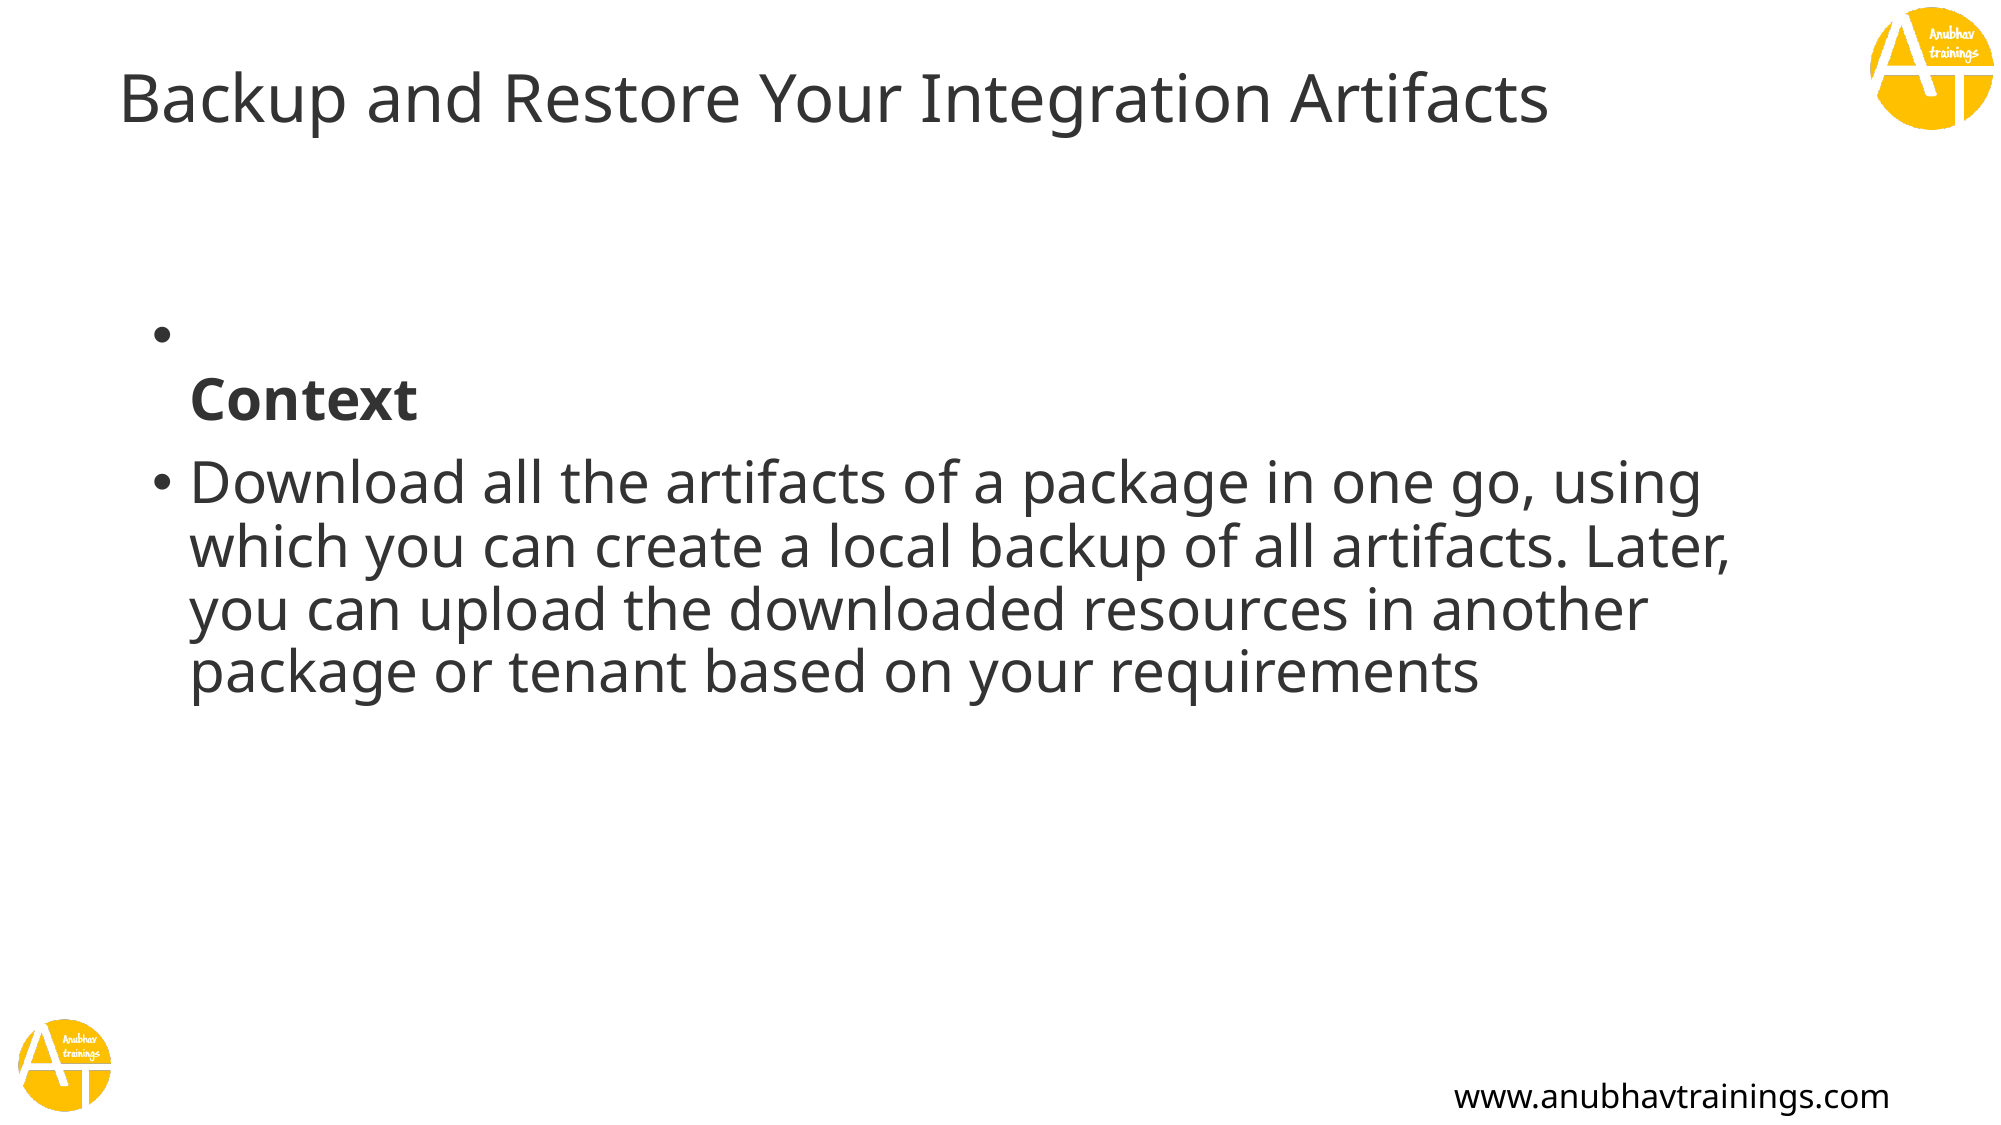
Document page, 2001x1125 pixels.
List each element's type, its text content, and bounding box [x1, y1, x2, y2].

picture [9, 1013, 116, 1119]
picture [1858, 0, 2000, 140]
title Backup and Restore Your Integration Artifacts [103, 16, 1742, 236]
text_box www.anubhavtrainings.com [1439, 1067, 2000, 1123]
list Context Download all the artifacts of a package in one go, using which you can create a local backup of all artifacts. Later, you can upload the downloaded resources in another package or tenant based on your requirements [137, 299, 1863, 1014]
